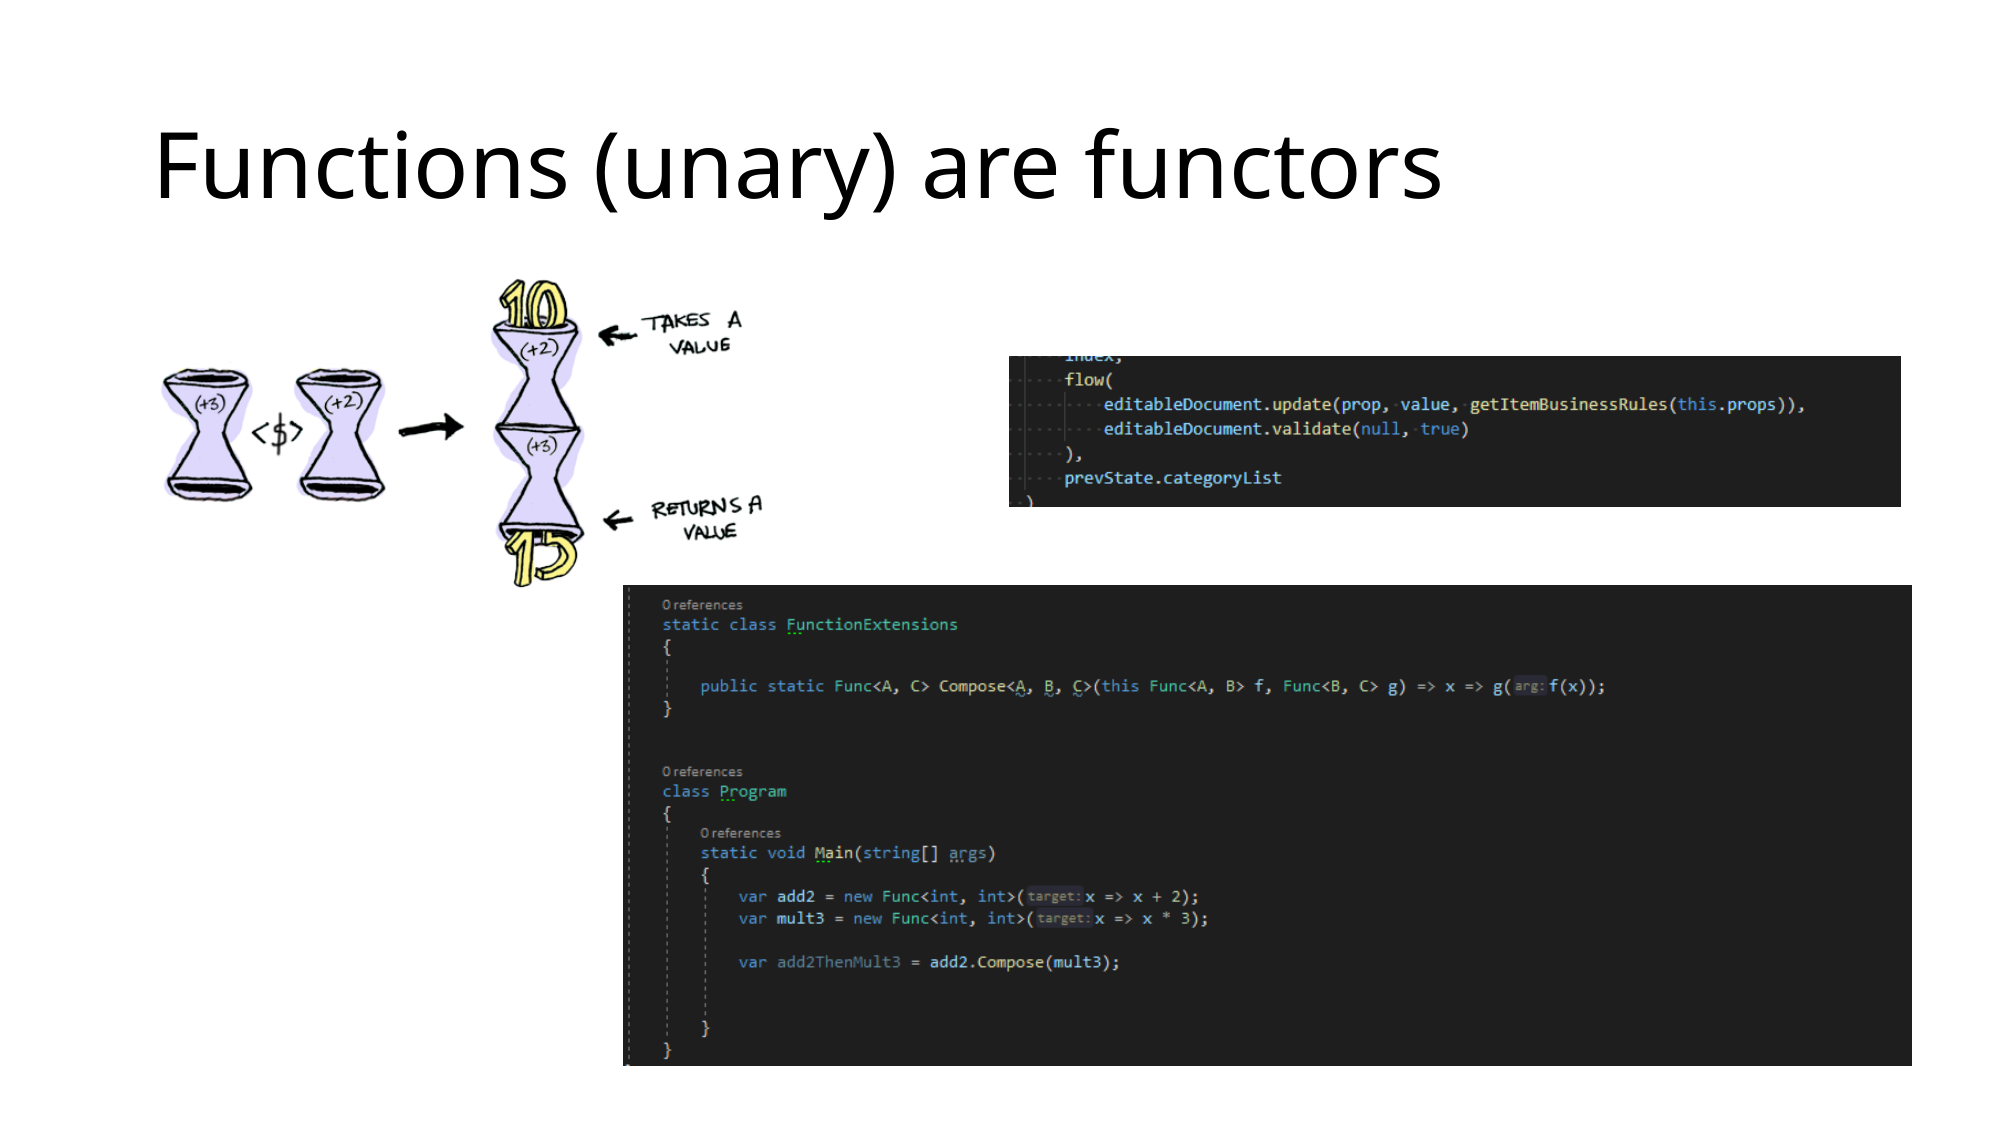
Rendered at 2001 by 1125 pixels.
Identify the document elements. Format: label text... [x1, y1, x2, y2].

title Functions (unary) are functors [137, 59, 1863, 278]
picture [1009, 356, 1901, 507]
picture [137, 255, 1912, 1066]
